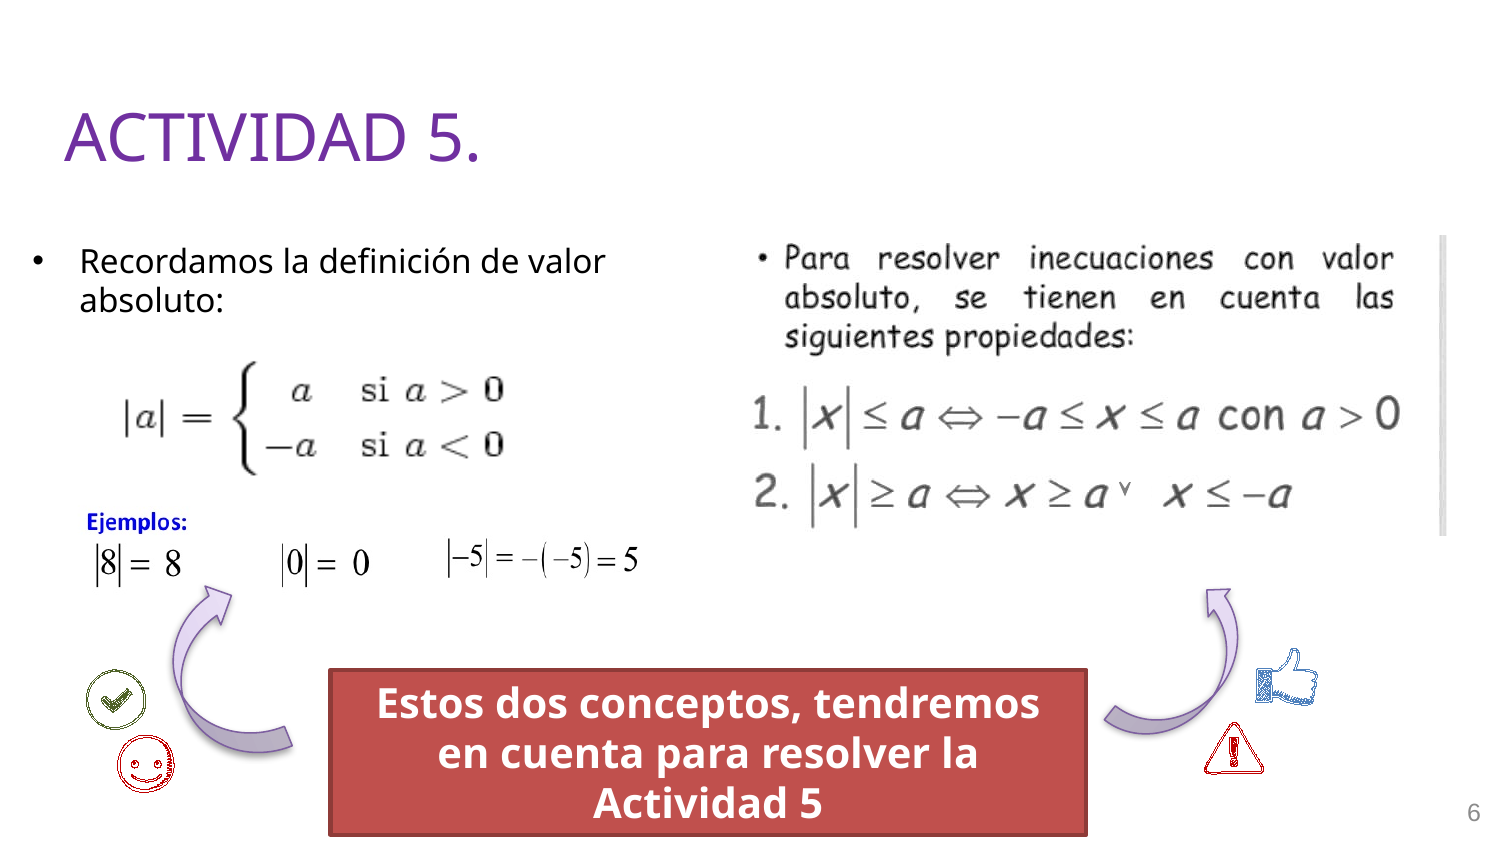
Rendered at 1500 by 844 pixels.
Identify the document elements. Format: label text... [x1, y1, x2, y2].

text_box [117, 735, 175, 793]
text_box [1204, 722, 1264, 775]
text_box Estos dos conceptos, tendremos en cuenta para resolver la Actividad 5 [328, 668, 1088, 837]
text_box [1255, 648, 1318, 706]
text_box [1103, 588, 1239, 735]
picture [726, 235, 1447, 536]
text_box Recordamos la definición de valor absoluto: [17, 232, 680, 327]
text_box ACTIVIDAD 5. [64, 78, 1028, 202]
text_box [86, 669, 146, 730]
slide_number 6 [1391, 779, 1482, 844]
picture [20, 328, 681, 600]
text_box [172, 609, 293, 754]
